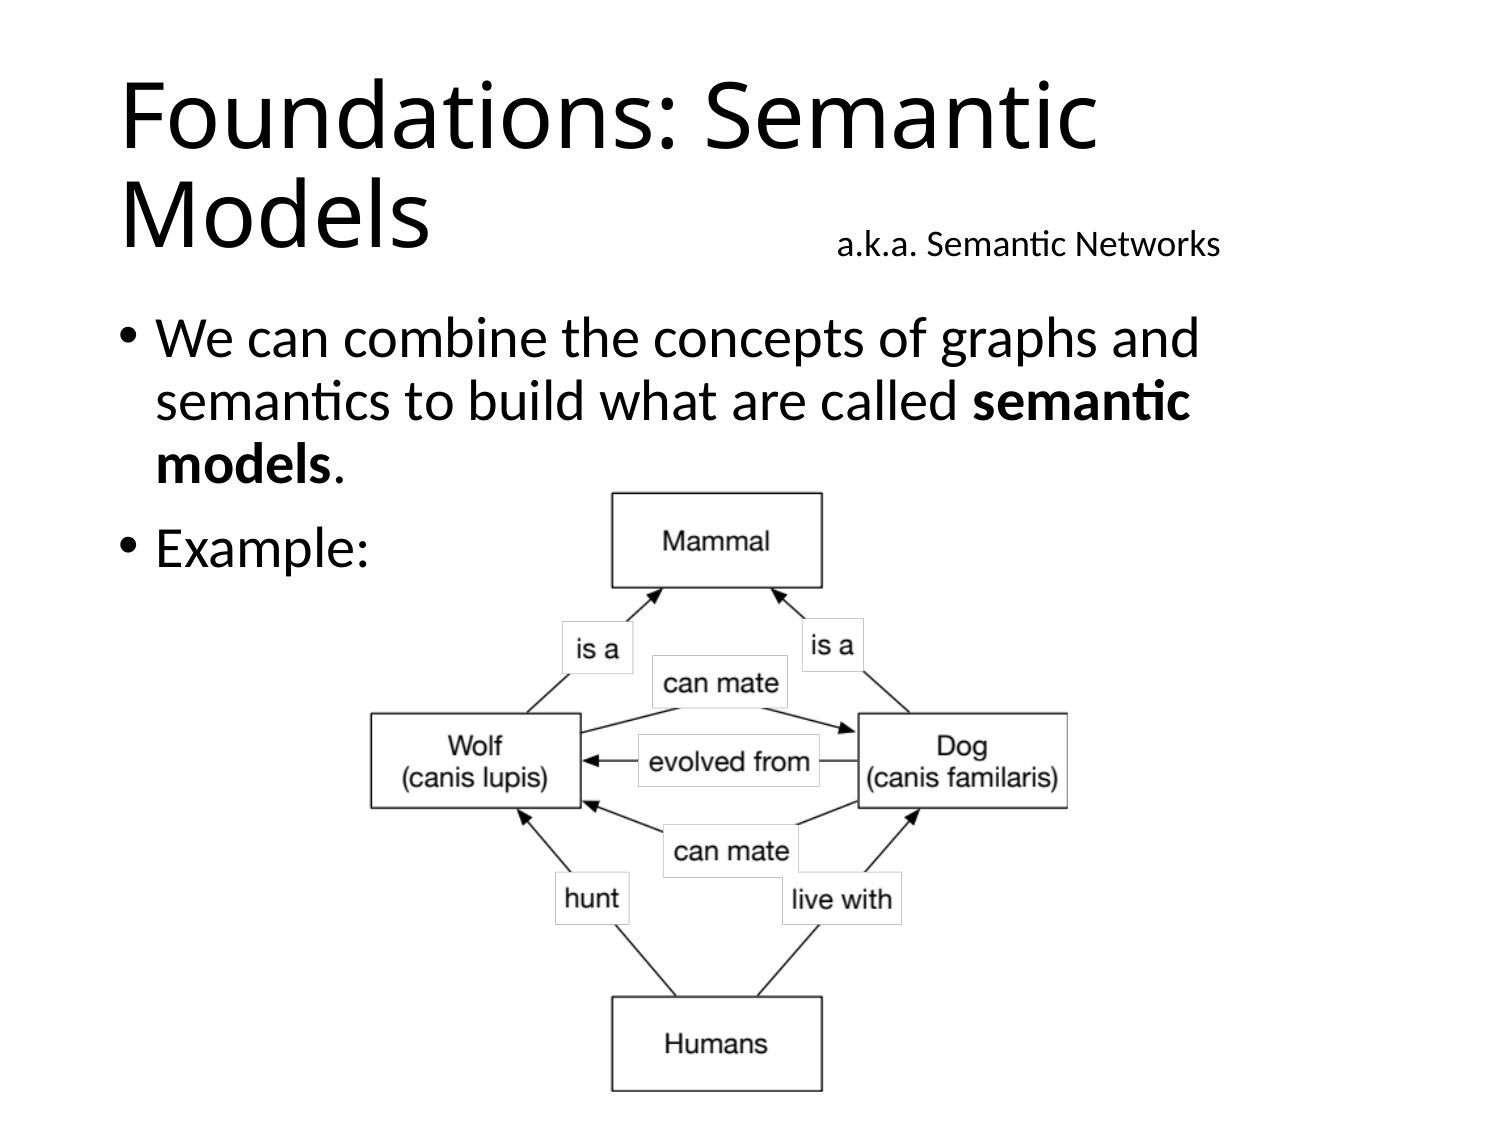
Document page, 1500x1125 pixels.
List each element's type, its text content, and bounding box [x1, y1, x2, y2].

title Foundations: Semantic Models [103, 59, 1397, 278]
picture [367, 489, 1068, 1092]
text_box a.k.a. Semantic Networks [821, 211, 1435, 272]
list We can combine the concepts of graphs and semantics to build what are called semantic models. Example: [103, 299, 1397, 1014]
